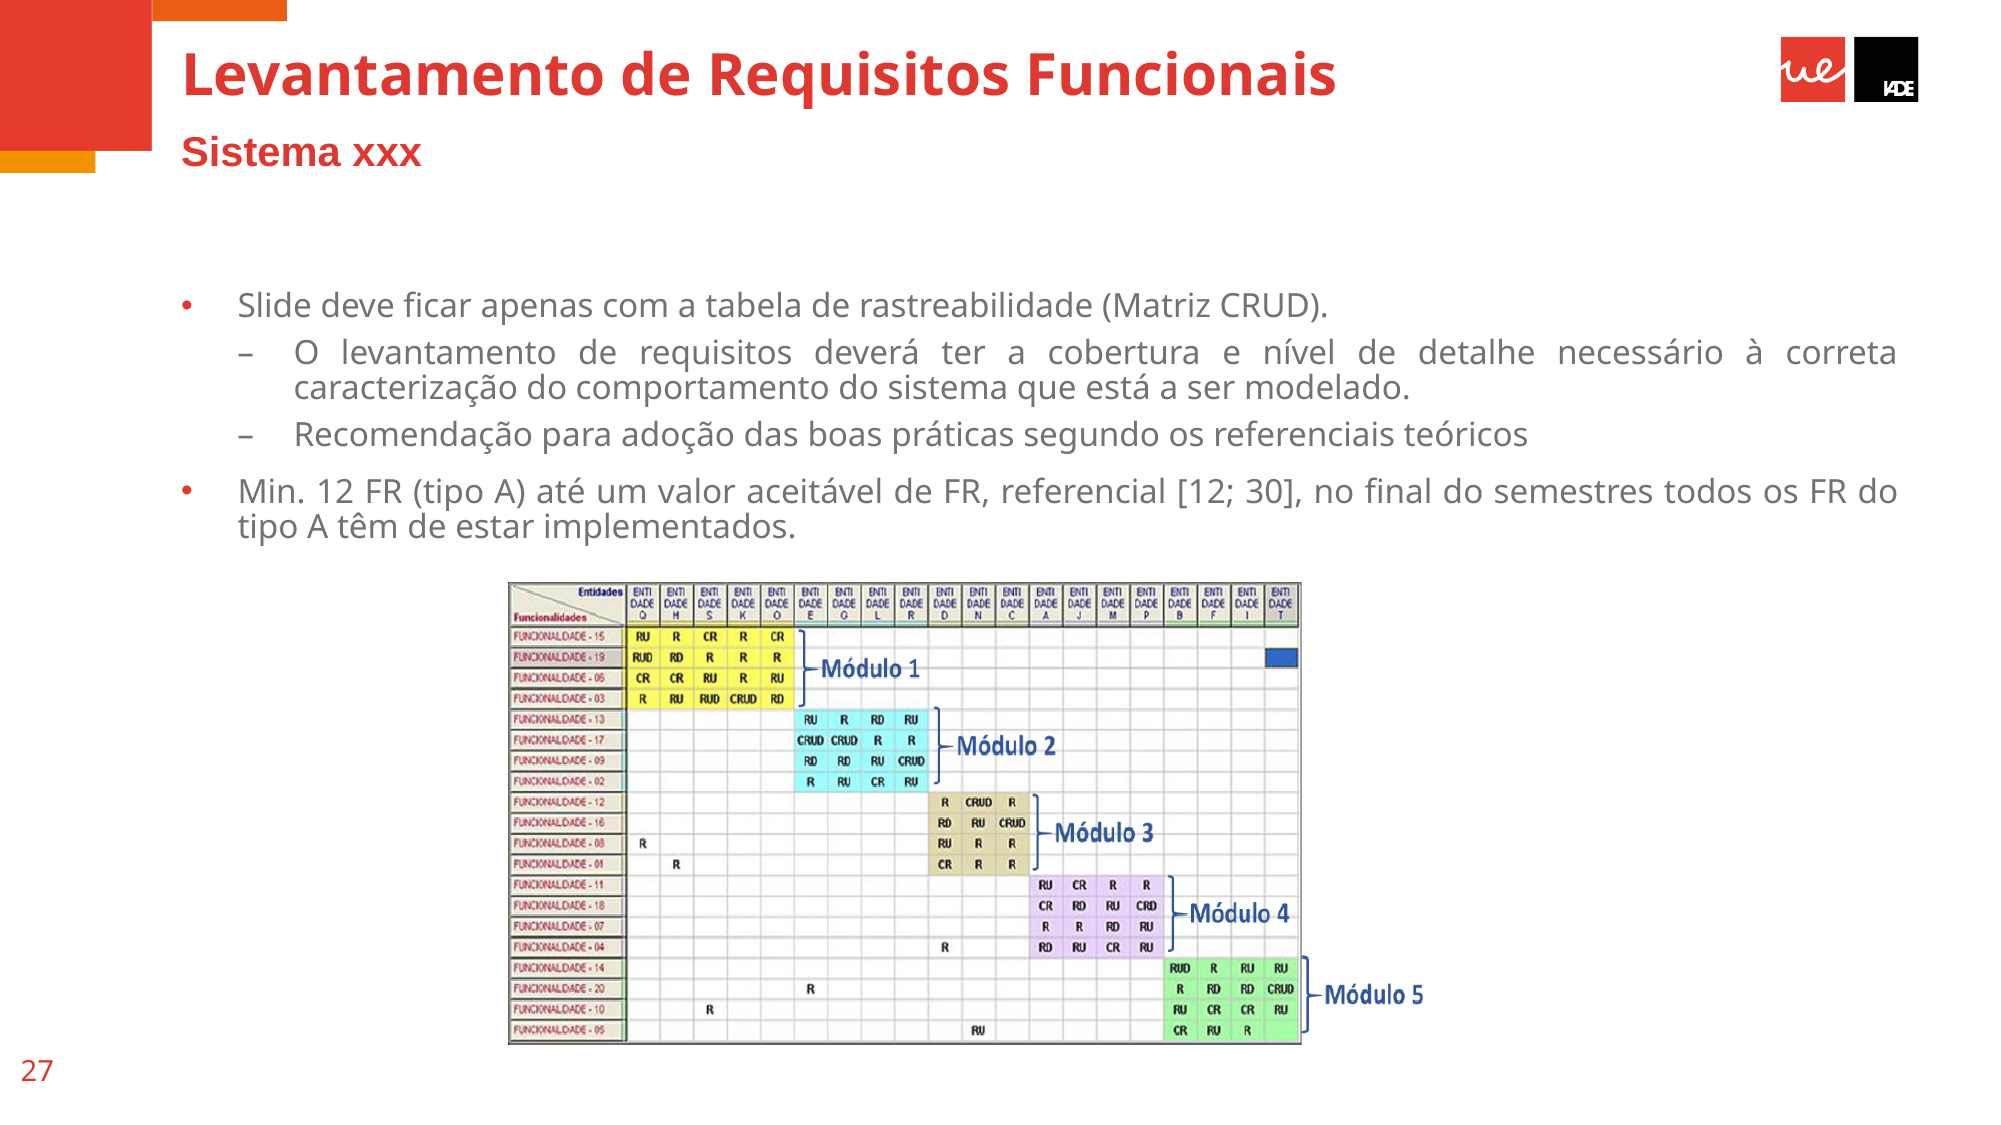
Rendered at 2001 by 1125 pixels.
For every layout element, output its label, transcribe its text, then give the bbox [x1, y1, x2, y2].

list Slide deve ficar apenas com a tabela de rastreabilidade (Matriz CRUD). O levantamento de requisitos deverá ter a cobertura e nível de detalhe necessário à correta caracterização do comportamento do sistema que está a ser modelado. Recomendação para adoção das boas práticas segundo os referenciais teóricos Min. 12 FR (tipo A) até um valor aceitável de FR, referencial [12; 30], no final do semestres todos os FR do tipo A têm de estar implementados. [166, 281, 1916, 563]
subtitle Sistema xxx [166, 122, 1728, 186]
title Levantamento de Requisitos Funcionais [166, 38, 1728, 106]
picture [1776, 28, 1924, 109]
slide_number 27 [2, 1044, 73, 1105]
picture [0, 0, 287, 174]
picture [508, 582, 1477, 1045]
